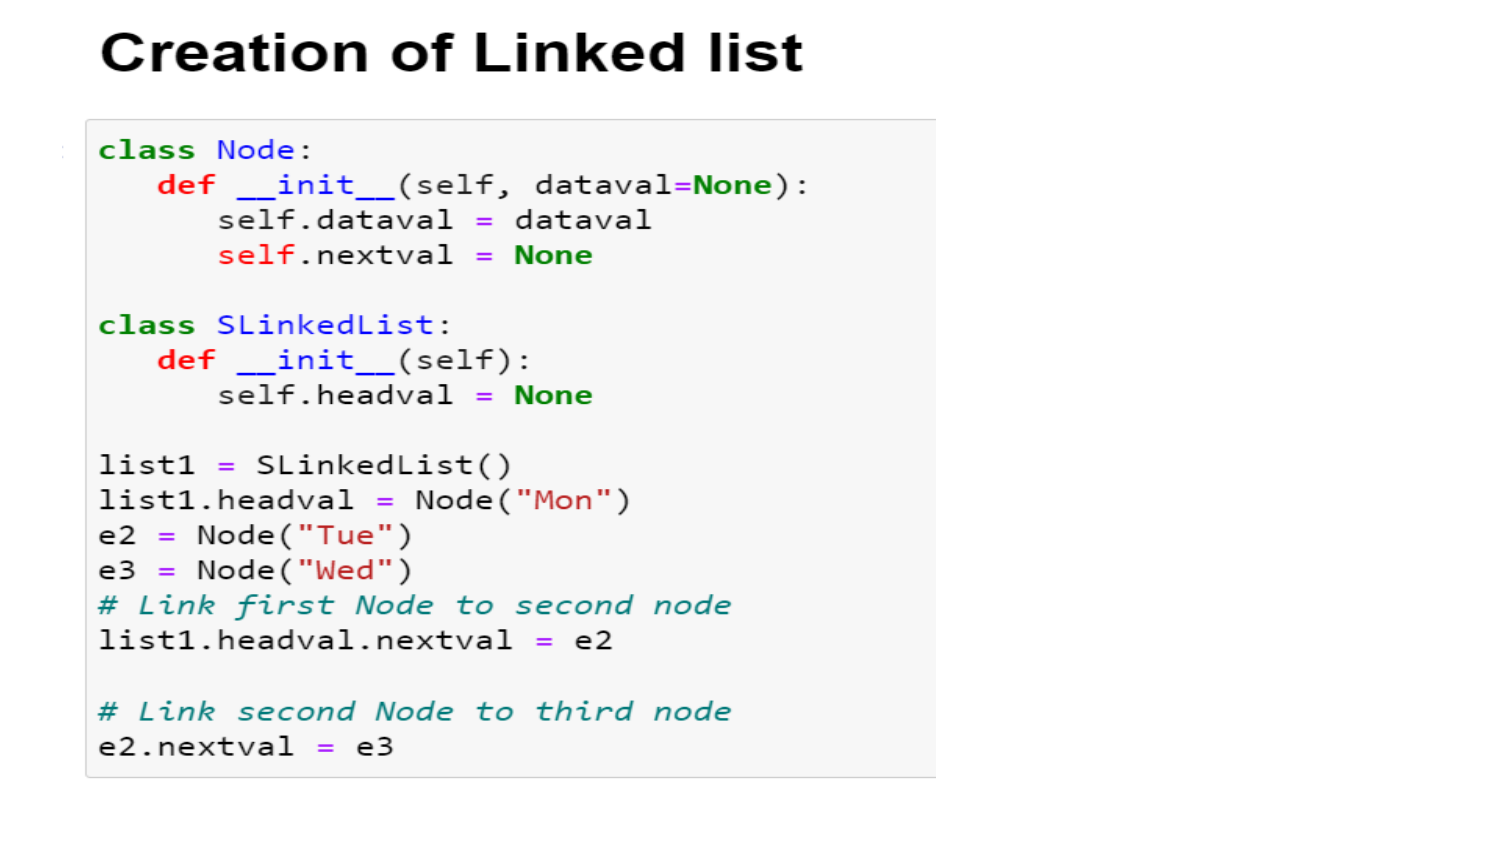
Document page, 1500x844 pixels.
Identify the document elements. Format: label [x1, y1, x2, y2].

picture [62, 9, 937, 798]
